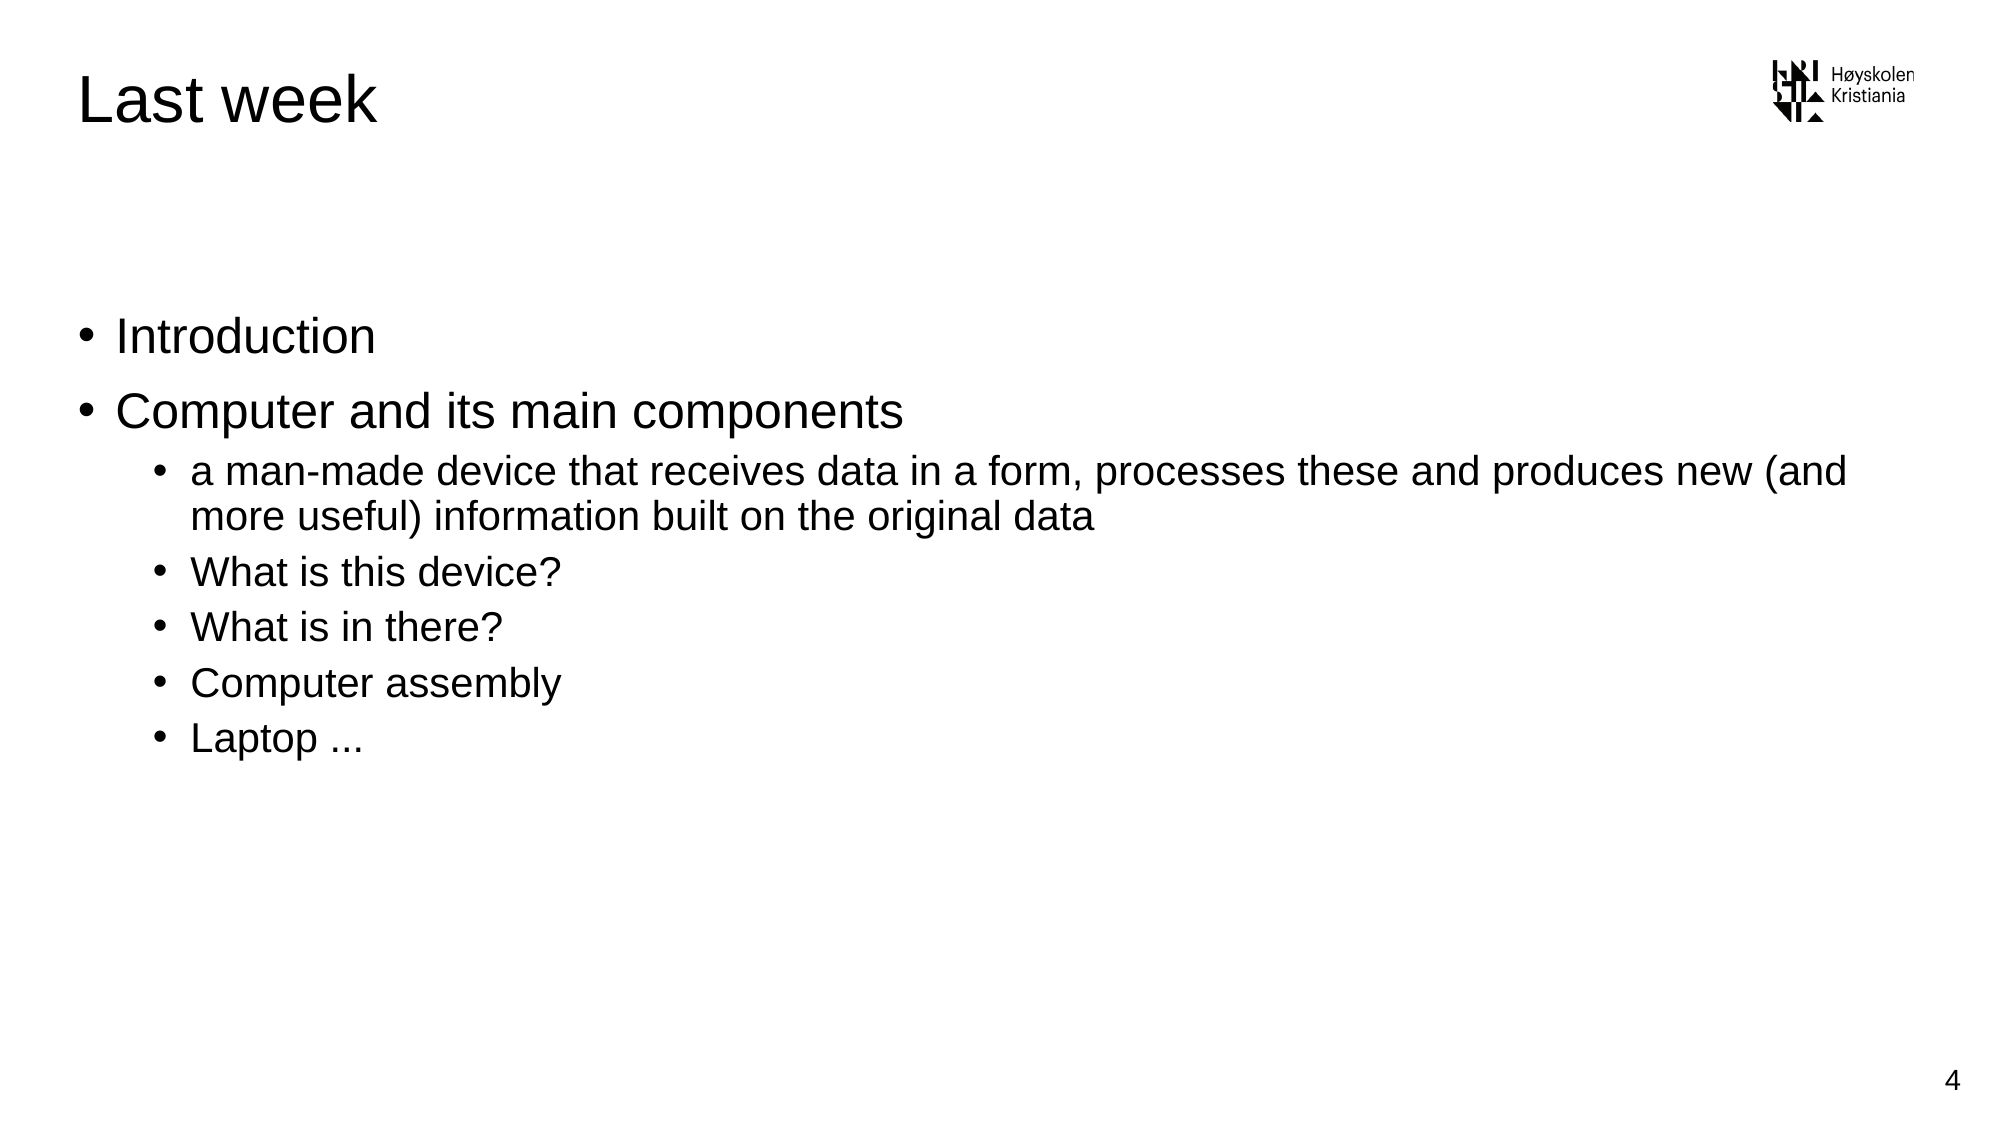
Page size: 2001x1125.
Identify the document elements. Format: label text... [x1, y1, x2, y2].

title Last week [62, 57, 1704, 275]
list Introduction Computer and its main components a man-made device that receives data in a form, processes these and produces new (and more useful) information built on the original data What is this device? What is in there? Computer assembly Laptop ... [62, 303, 1941, 1057]
